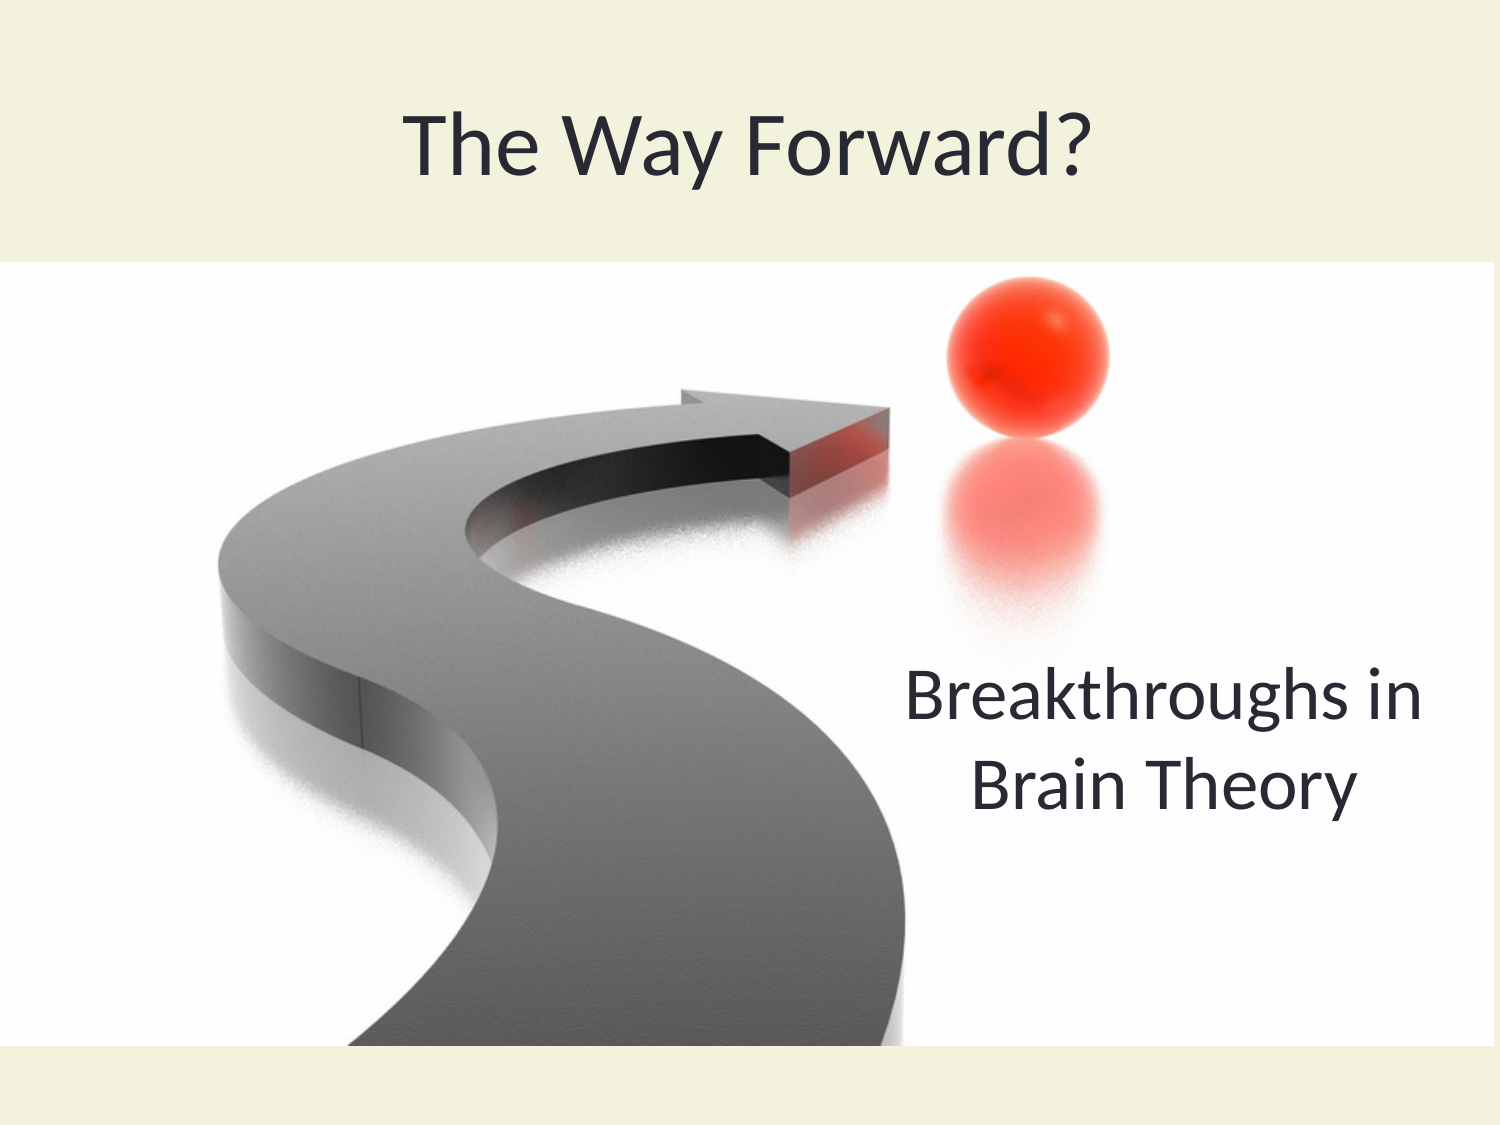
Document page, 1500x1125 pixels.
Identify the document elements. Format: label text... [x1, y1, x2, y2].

picture [0, 262, 1494, 1046]
title The Way Forward? [75, 45, 1425, 233]
